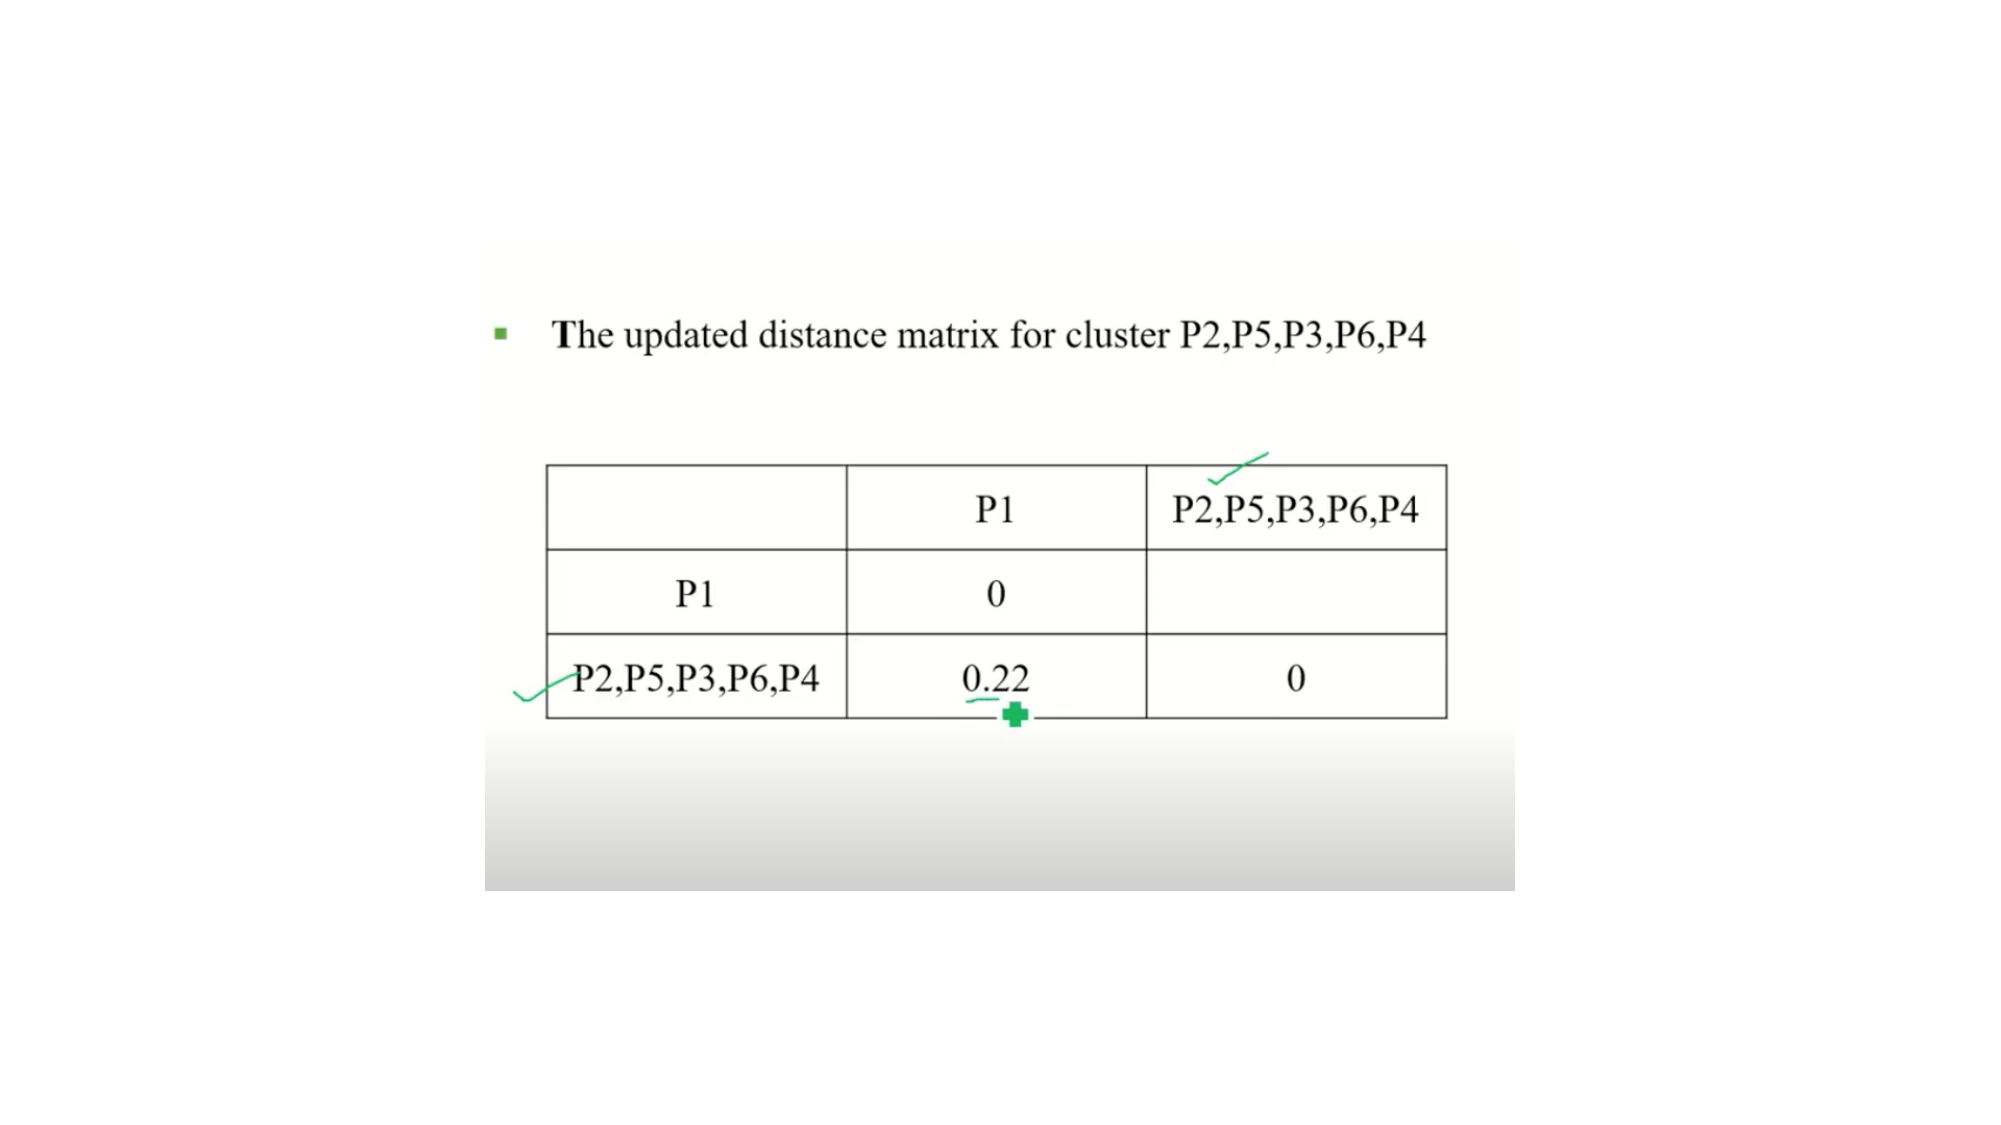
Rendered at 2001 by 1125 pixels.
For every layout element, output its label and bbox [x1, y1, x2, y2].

picture [485, 234, 1515, 891]
